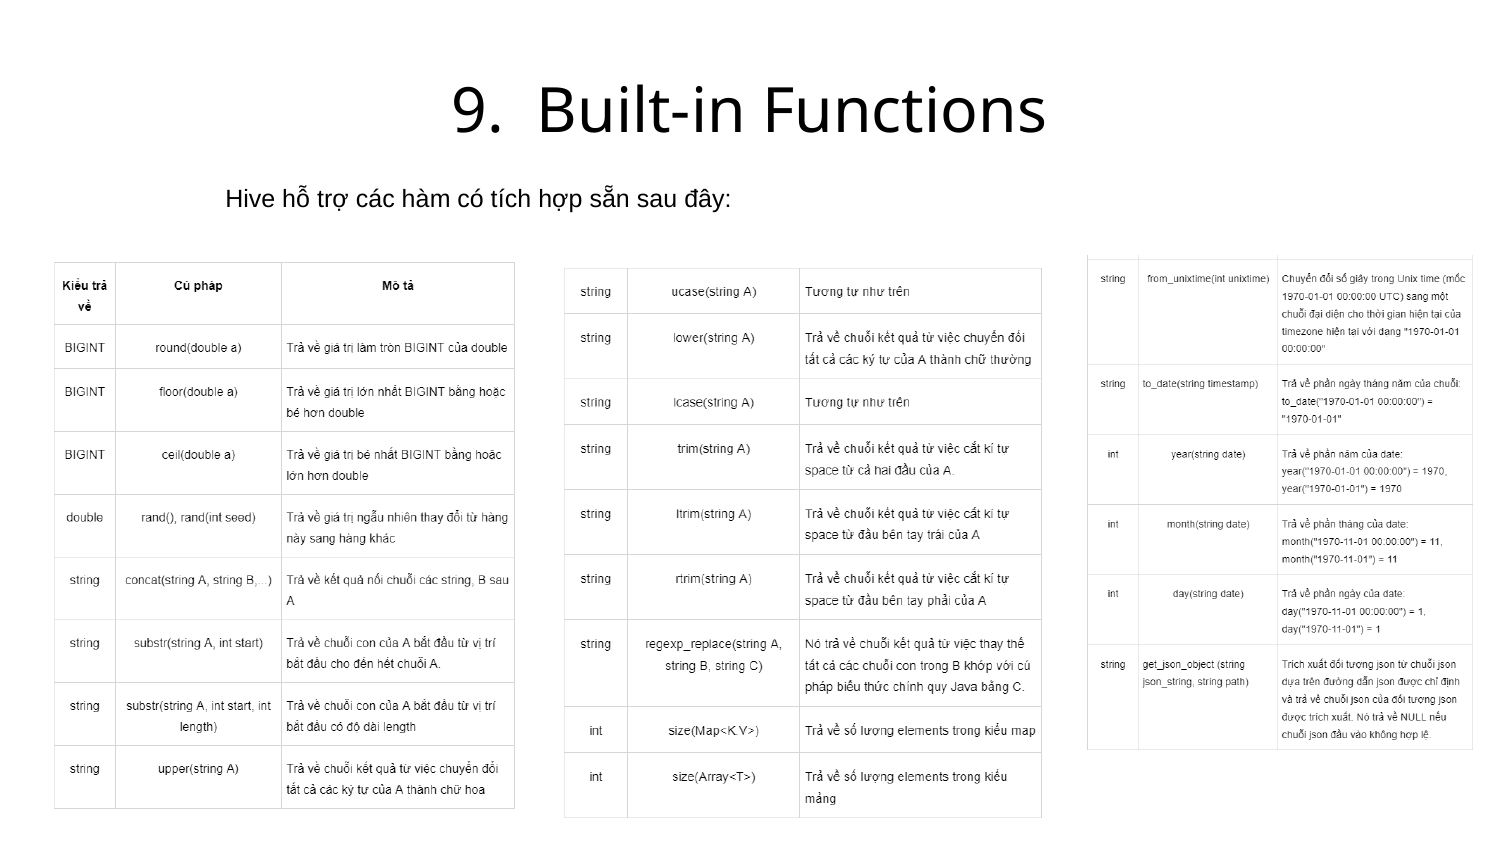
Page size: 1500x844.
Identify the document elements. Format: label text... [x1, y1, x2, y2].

title 9. Built-in Functions [75, 67, 1425, 147]
picture [1084, 254, 1483, 754]
picture [43, 254, 525, 818]
picture [550, 254, 1053, 818]
text_box Hive hỗ trợ các hàm có tích hợp sẵn sau đây: [195, 159, 1305, 232]
